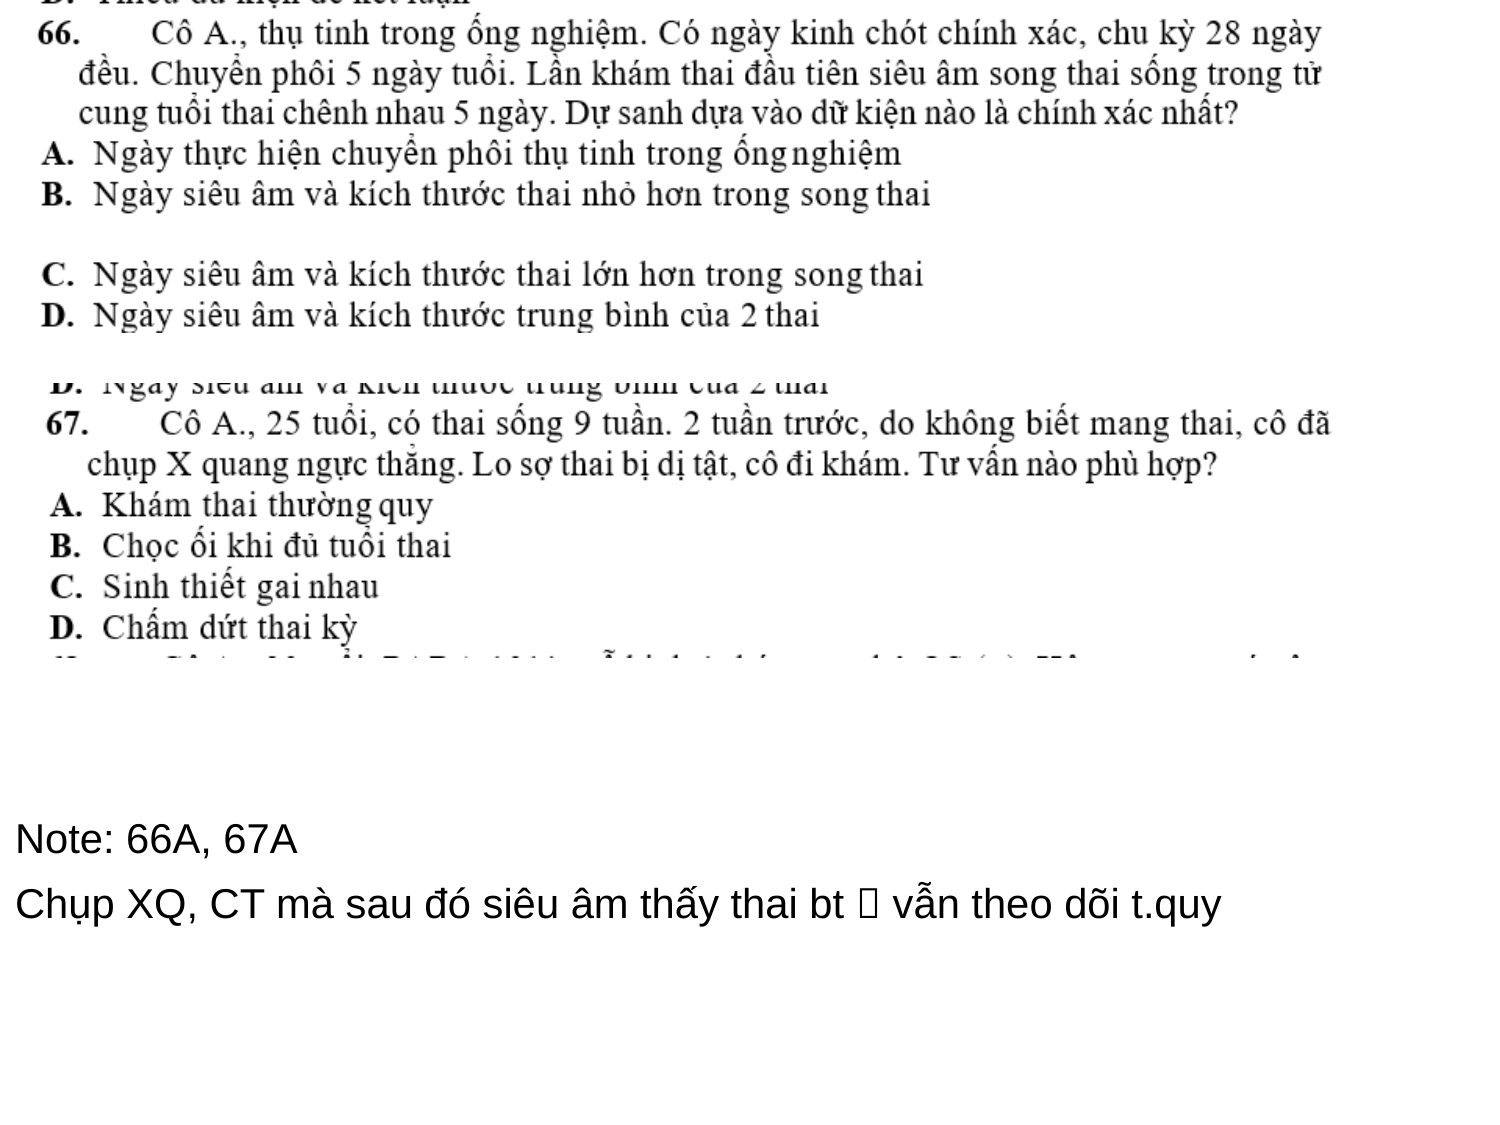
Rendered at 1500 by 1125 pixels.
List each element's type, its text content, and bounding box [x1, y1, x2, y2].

picture [0, 0, 1363, 333]
subtitle Note: 66A, 67A Chụp XQ, CT mà sau đó siêu âm thấy thai bt  vẫn theo dõi t.quy [0, 809, 1500, 1094]
picture [10, 383, 1363, 658]
